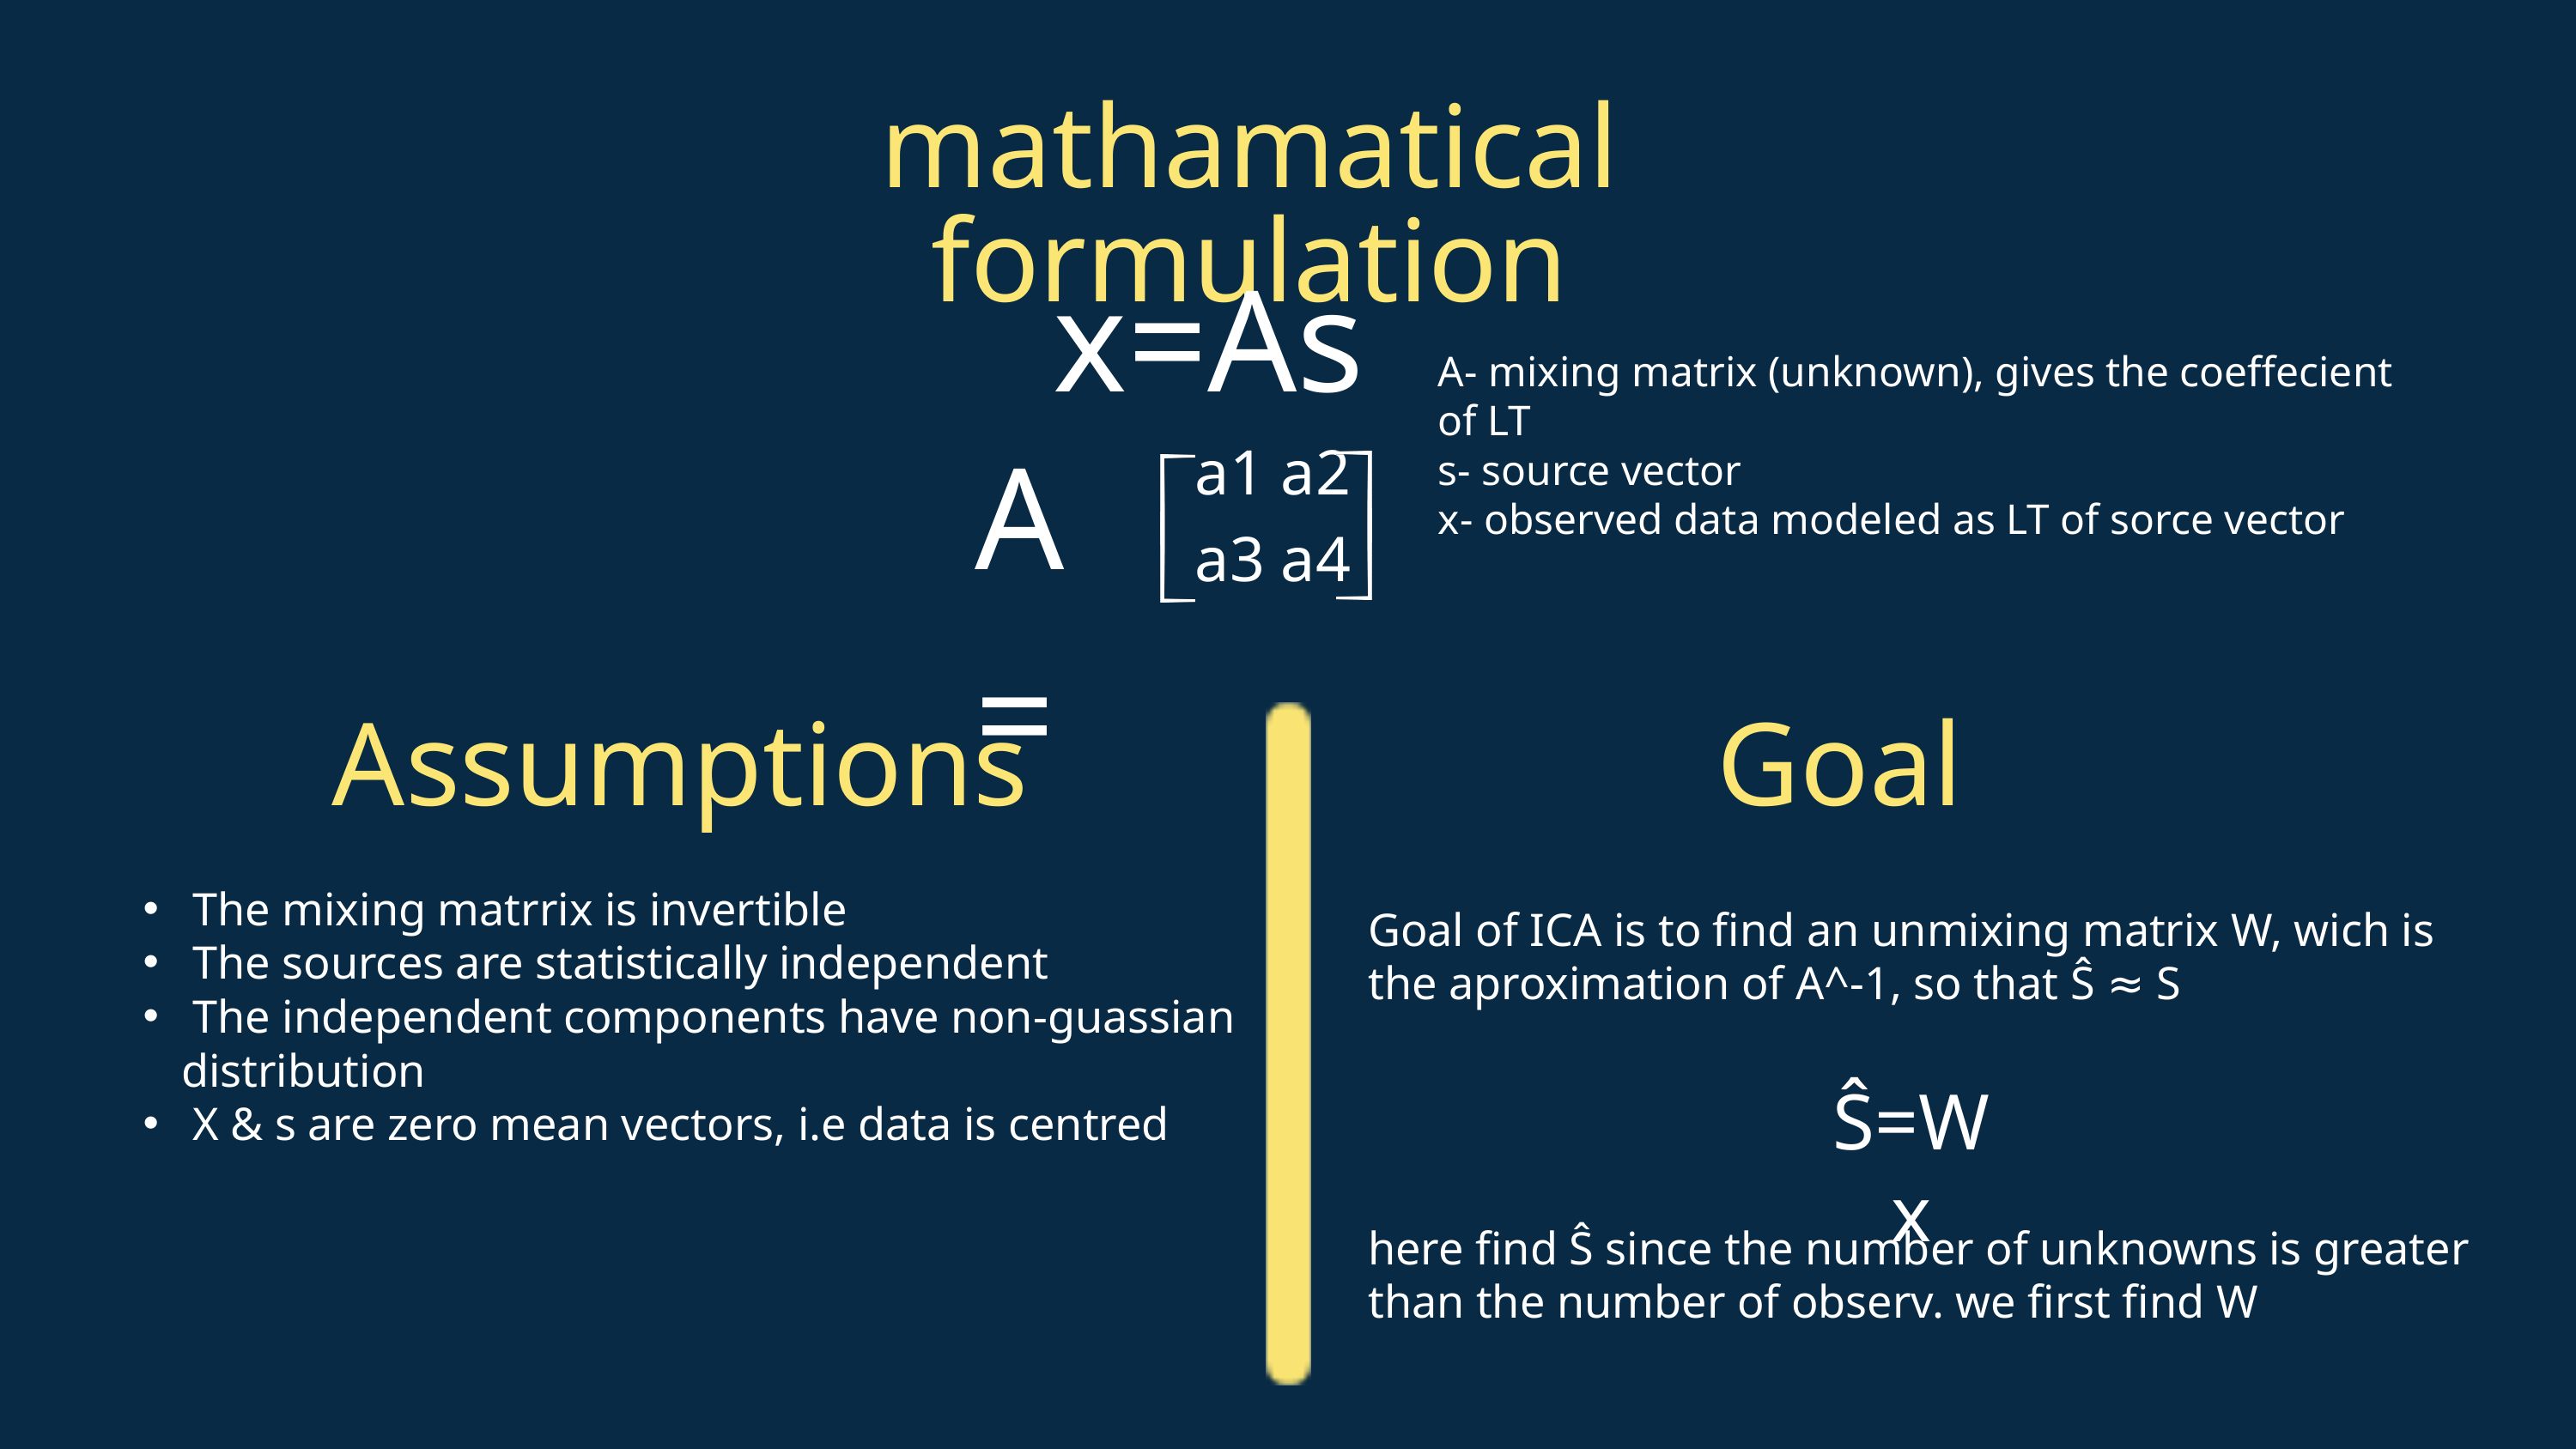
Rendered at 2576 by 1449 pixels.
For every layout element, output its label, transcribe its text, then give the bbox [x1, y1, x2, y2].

text_box Goal of ICA is to find an unmixing matrix W, wich is the aproximation of A^-1, so that Ŝ ≈ S [1368, 901, 2501, 1009]
text_box Goal [1237, 714, 2443, 829]
picture [945, 829, 1631, 1383]
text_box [975, 436, 1388, 603]
text_box Assumptions [77, 714, 1237, 829]
text_box here find Ŝ since the number of unknowns is greater than the number of observ. we first find W [1368, 1219, 2501, 1328]
text_box A- mixing matrix (unknown), gives the coeffecient of LT s- source vector x- observed data modeled as LT of sorce vector [1437, 345, 2432, 543]
picture [1268, 705, 1309, 714]
text_box The mixing matrrix is invertible The sources are statistically independent The independent components have non-guassian distribution X & s are zero mean vectors, i.e data is centred [105, 880, 1238, 1150]
text_box mathamatical formulation [647, 95, 1853, 325]
text_box x=As [1053, 223, 1388, 420]
text_box Ŝ=Wx [1820, 1073, 2003, 1219]
